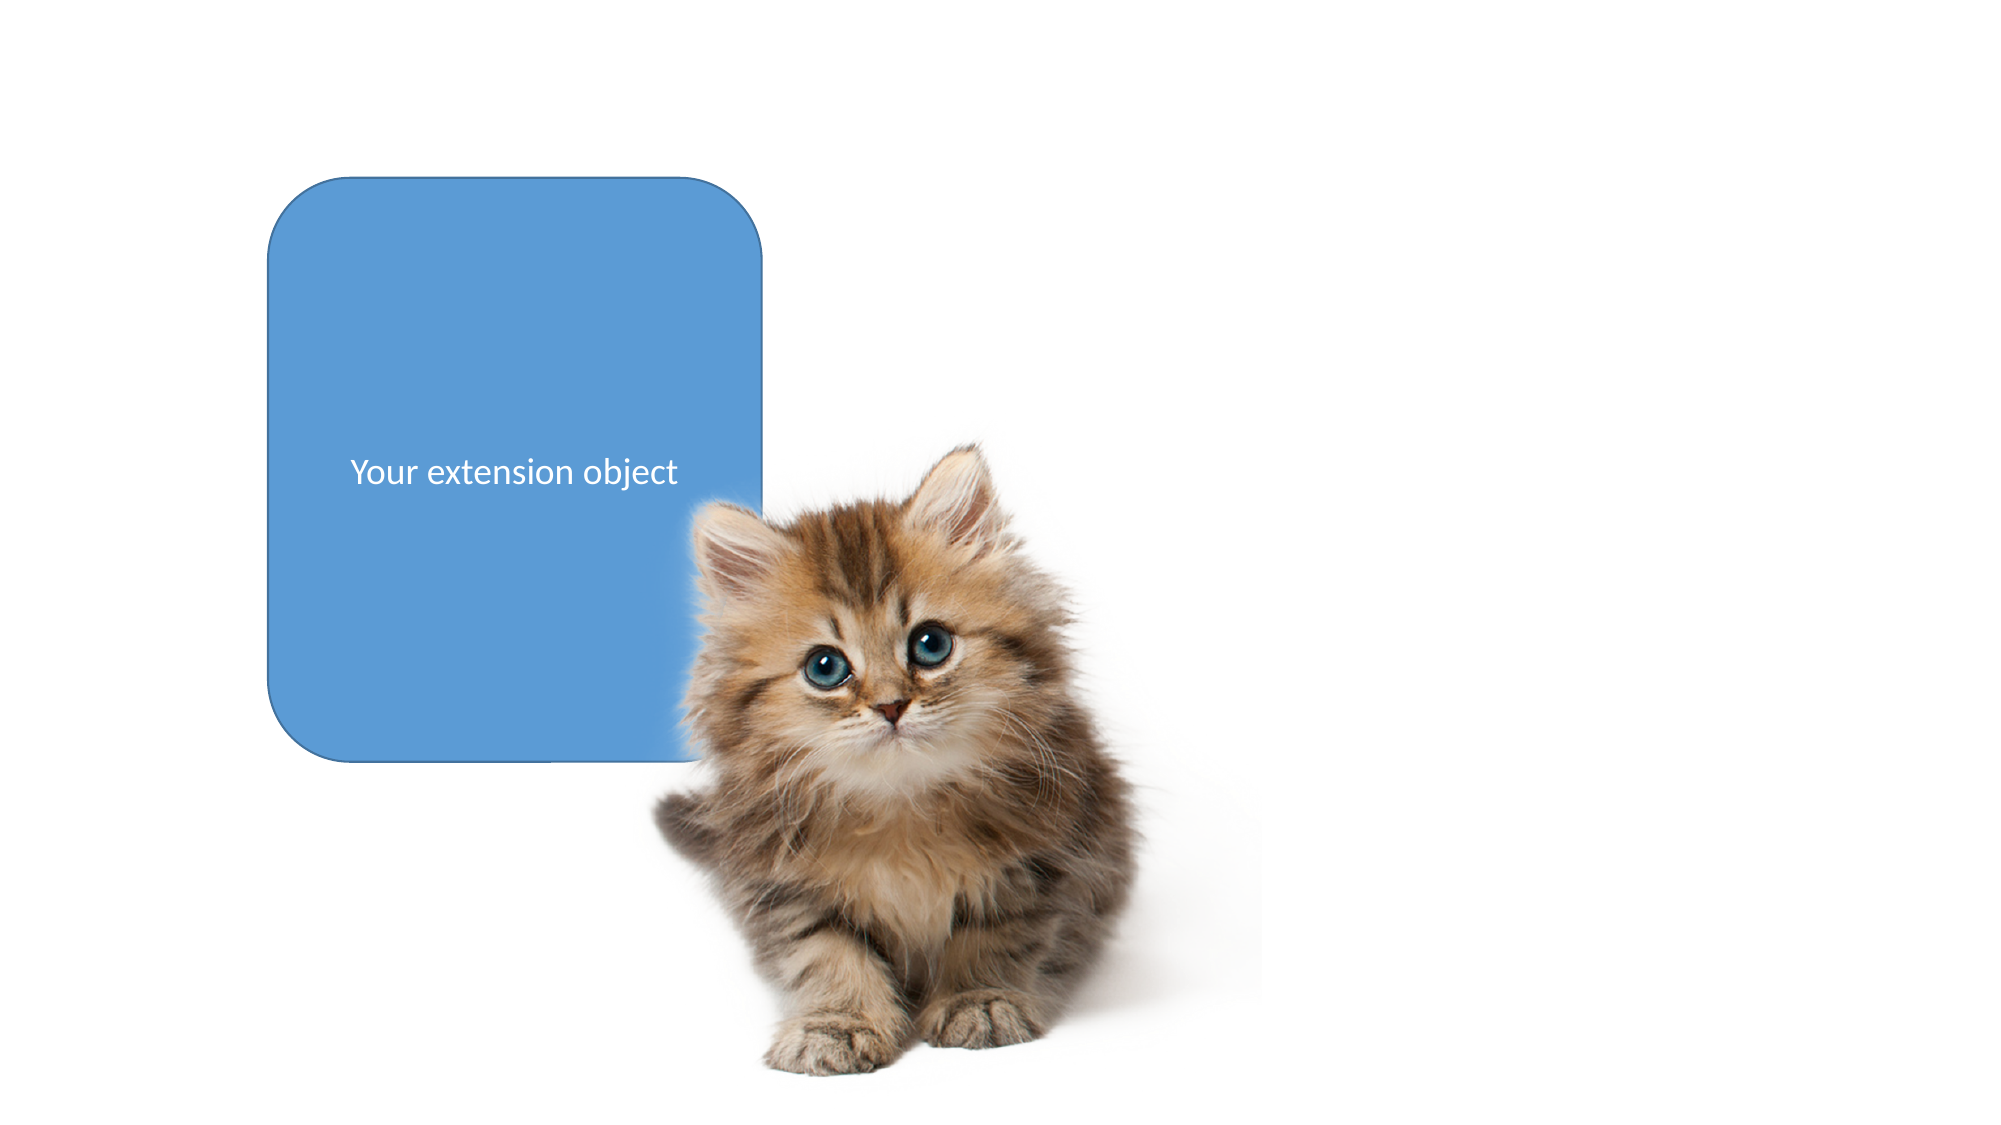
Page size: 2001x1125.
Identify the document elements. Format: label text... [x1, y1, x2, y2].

picture [591, 374, 1262, 1125]
text_box Your extension object [266, 176, 763, 763]
